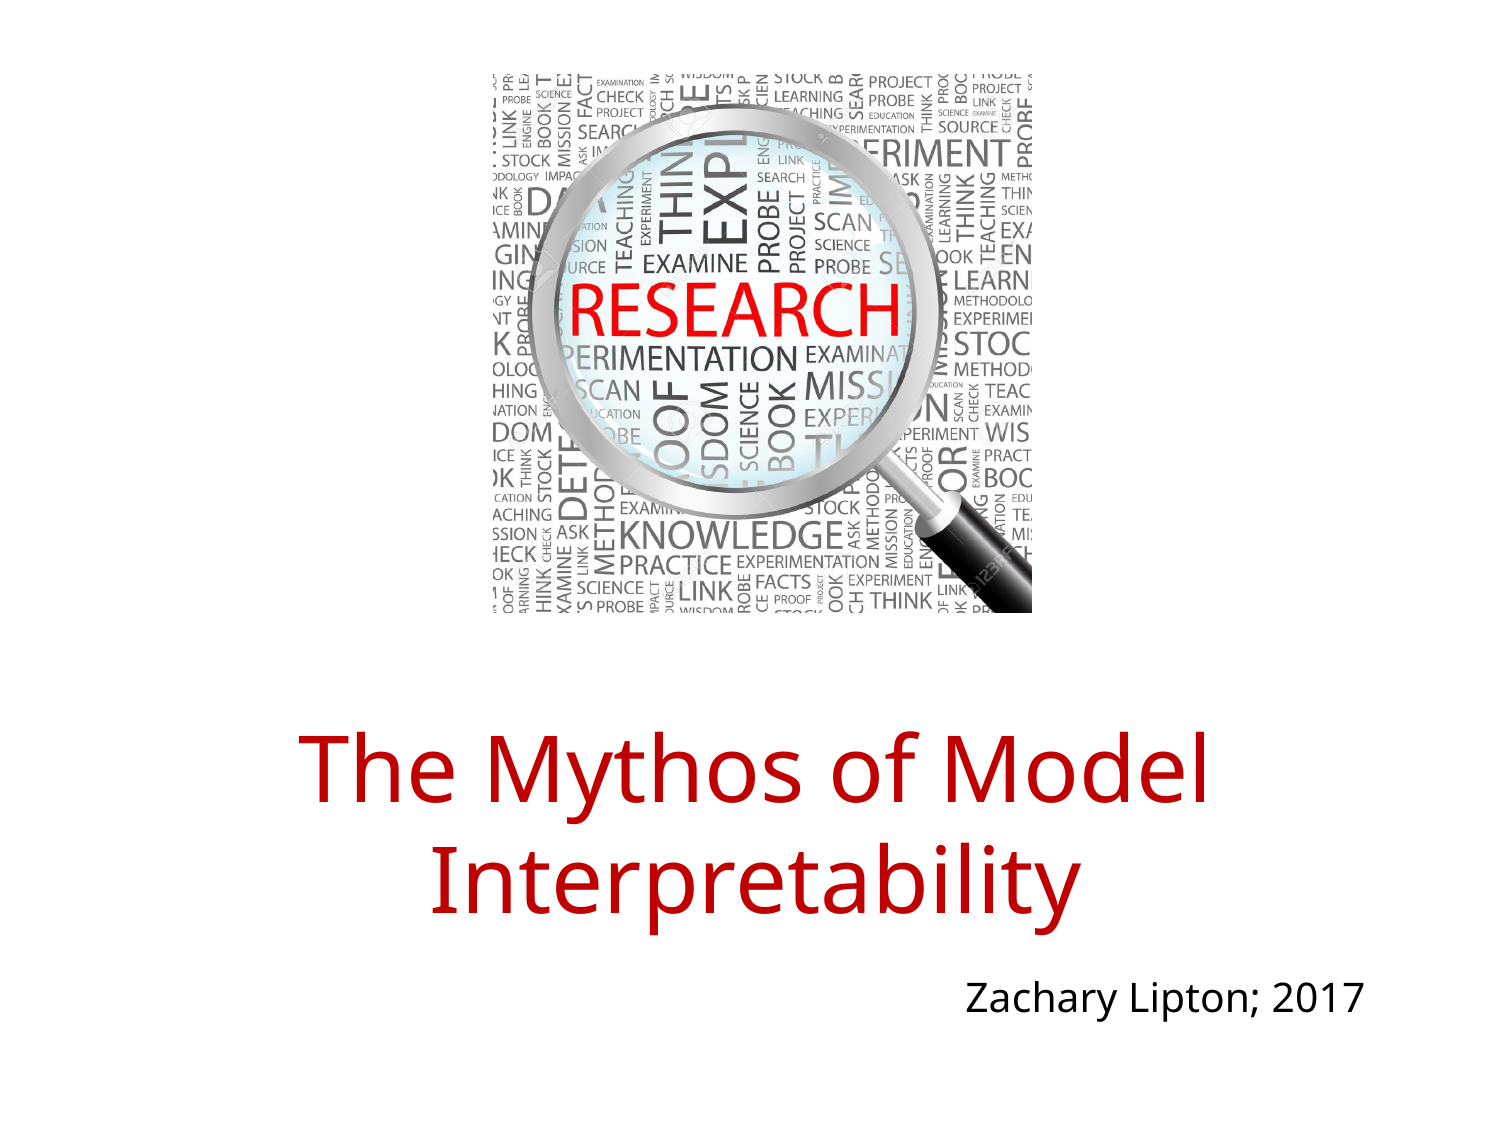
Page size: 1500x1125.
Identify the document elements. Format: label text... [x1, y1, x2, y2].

text_box Zachary Lipton; 2017 [493, 963, 1382, 1028]
title The Mythos of Model Interpretability [24, 699, 1488, 942]
picture [493, 74, 1032, 613]
